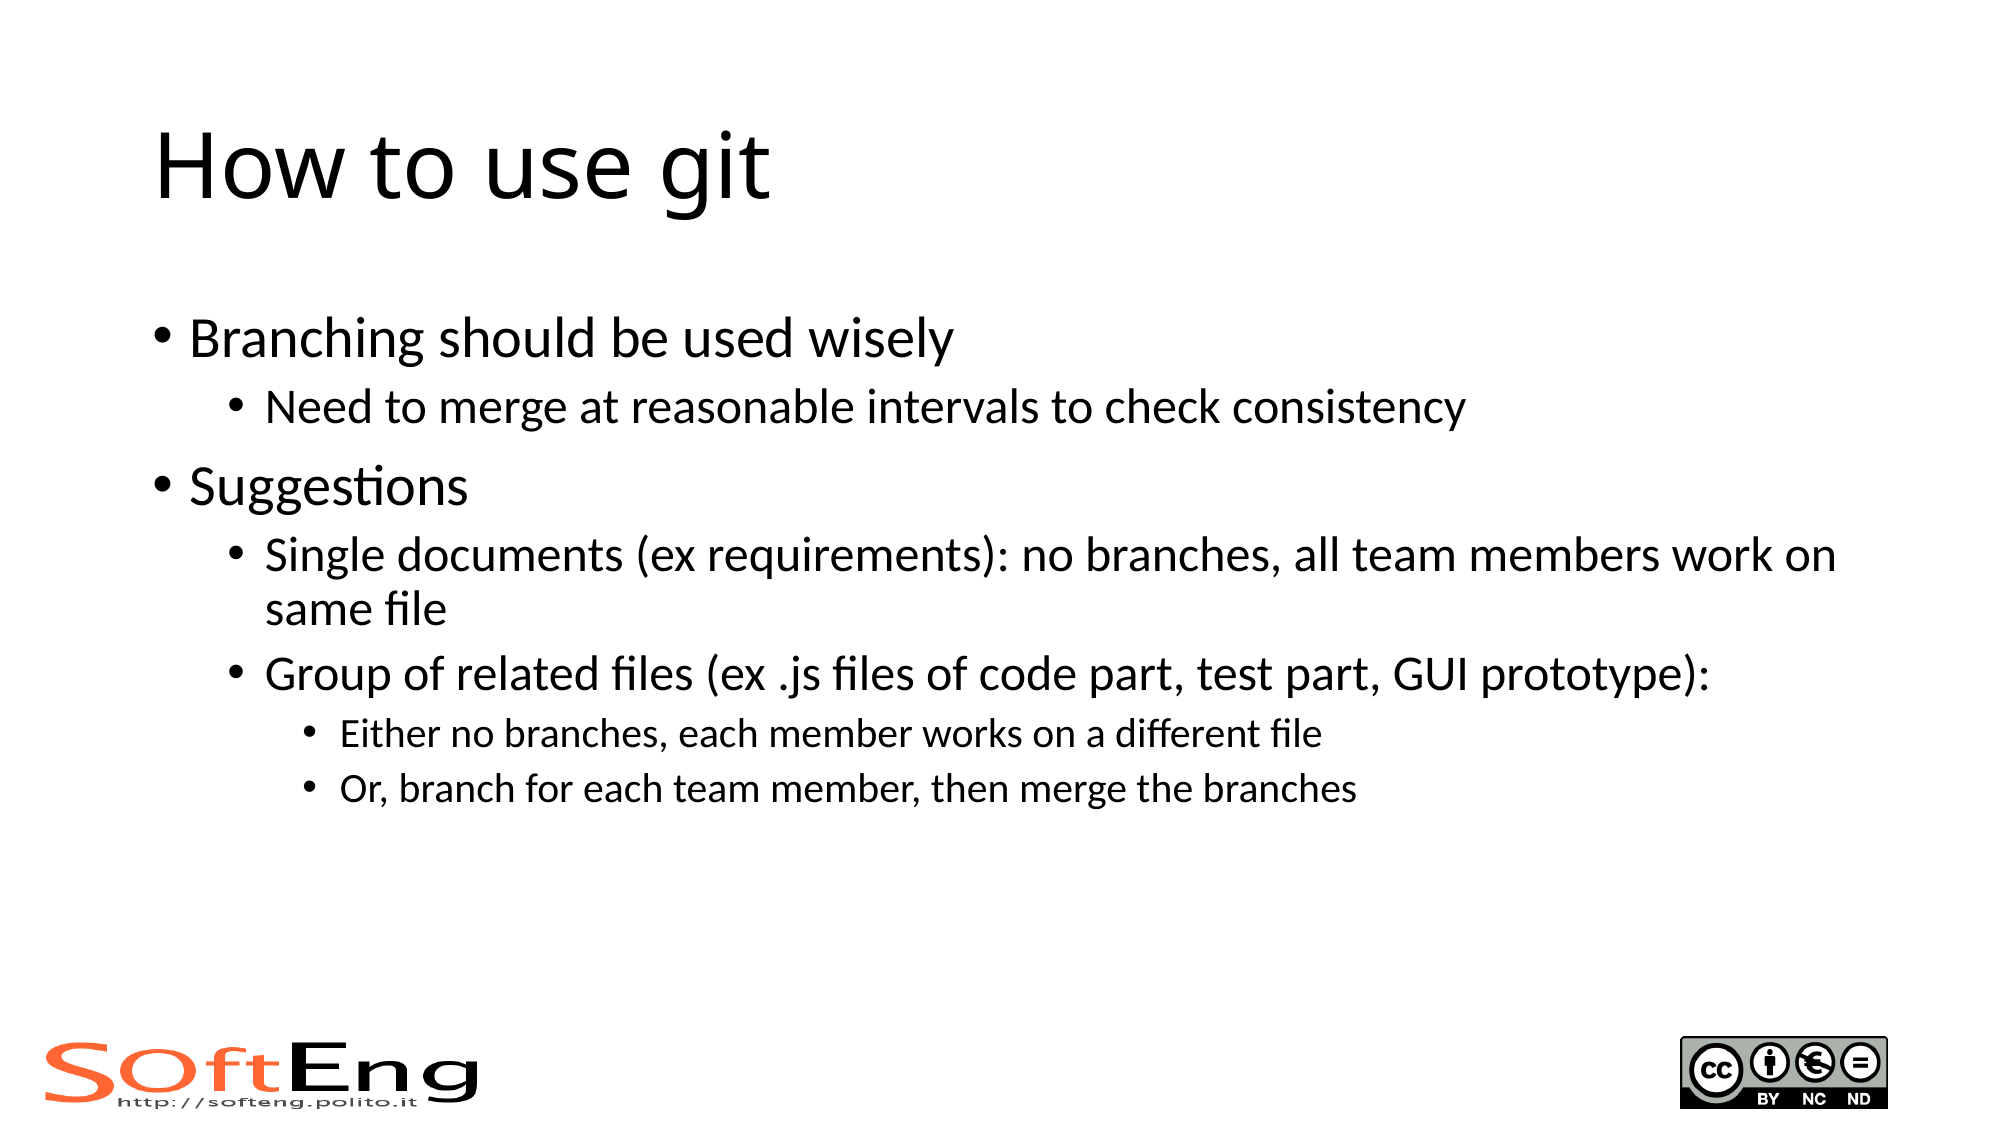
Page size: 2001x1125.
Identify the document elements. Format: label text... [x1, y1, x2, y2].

picture [37, 1026, 488, 1119]
title How to use git [137, 59, 1863, 278]
list Branching should be used wisely Need to merge at reasonable intervals to check consistency Suggestions Single documents (ex requirements): no branches, all team members work on same file Group of related files (ex .js files of code part, test part, GUI prototype): Either no branches, each member works on a different file Or, branch for each team member, then merge the branches [137, 299, 1863, 1014]
picture [1680, 1036, 1888, 1109]
